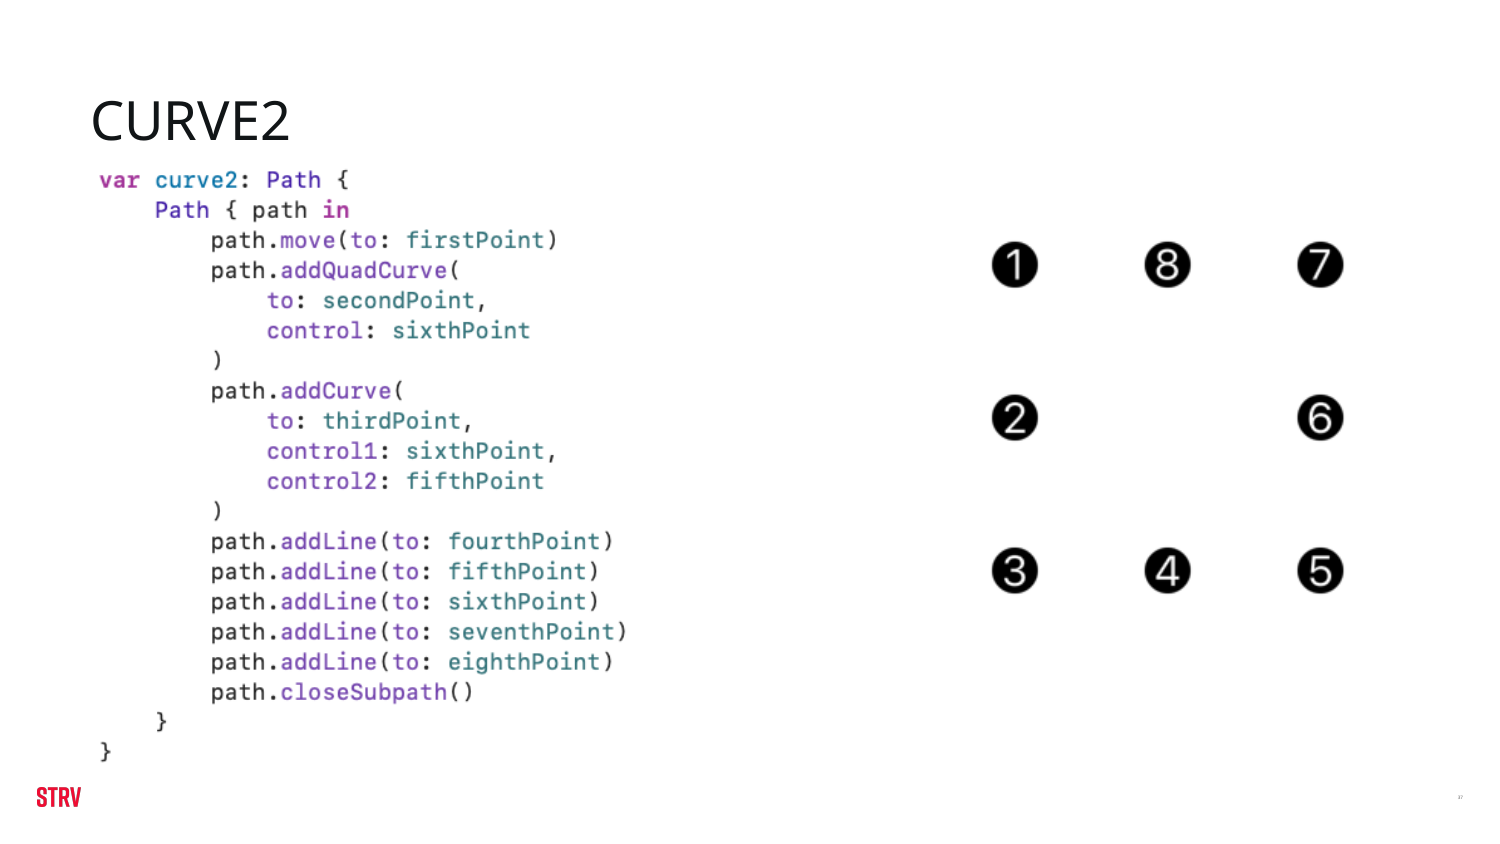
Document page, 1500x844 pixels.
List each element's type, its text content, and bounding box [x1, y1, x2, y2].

picture [92, 164, 703, 779]
picture [37, 787, 81, 807]
slide_number ‹#› [1411, 779, 1478, 816]
picture [864, 164, 1476, 661]
title CURVE2 [0, 86, 1500, 140]
